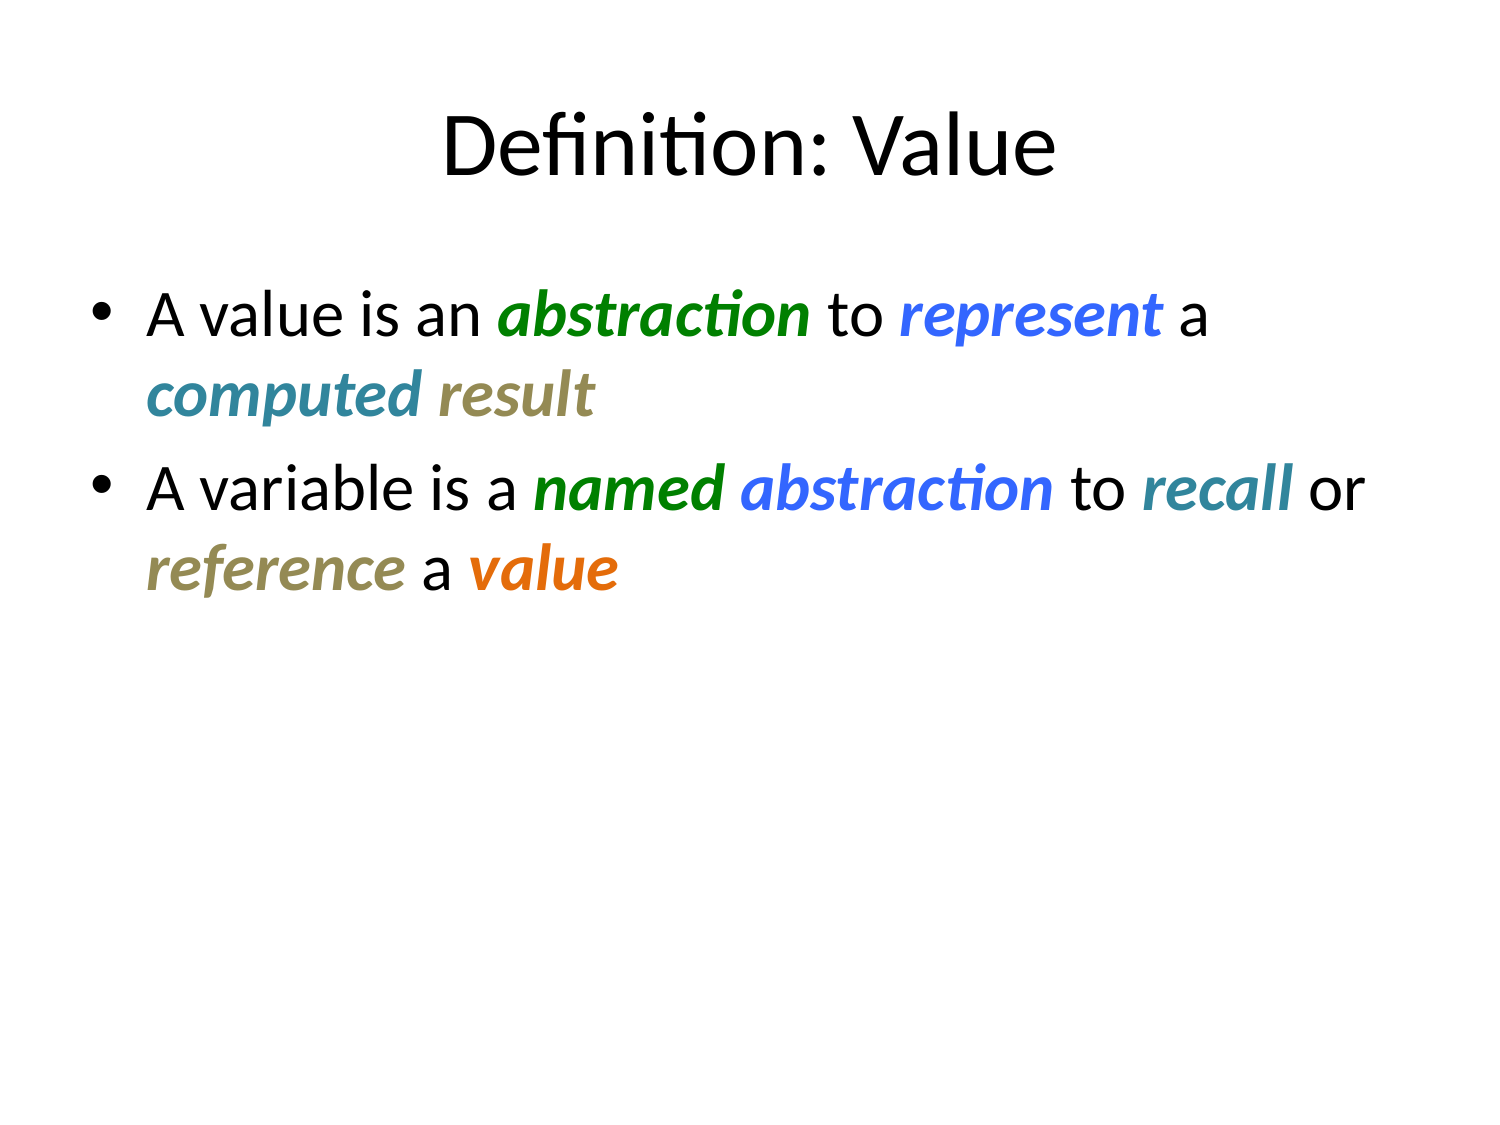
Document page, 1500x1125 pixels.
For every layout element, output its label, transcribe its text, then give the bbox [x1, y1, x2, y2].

list A value is an abstraction to represent a computed result A variable is a named abstraction to recall or reference a value [75, 262, 1425, 1005]
title Definition: Value [75, 45, 1425, 233]
